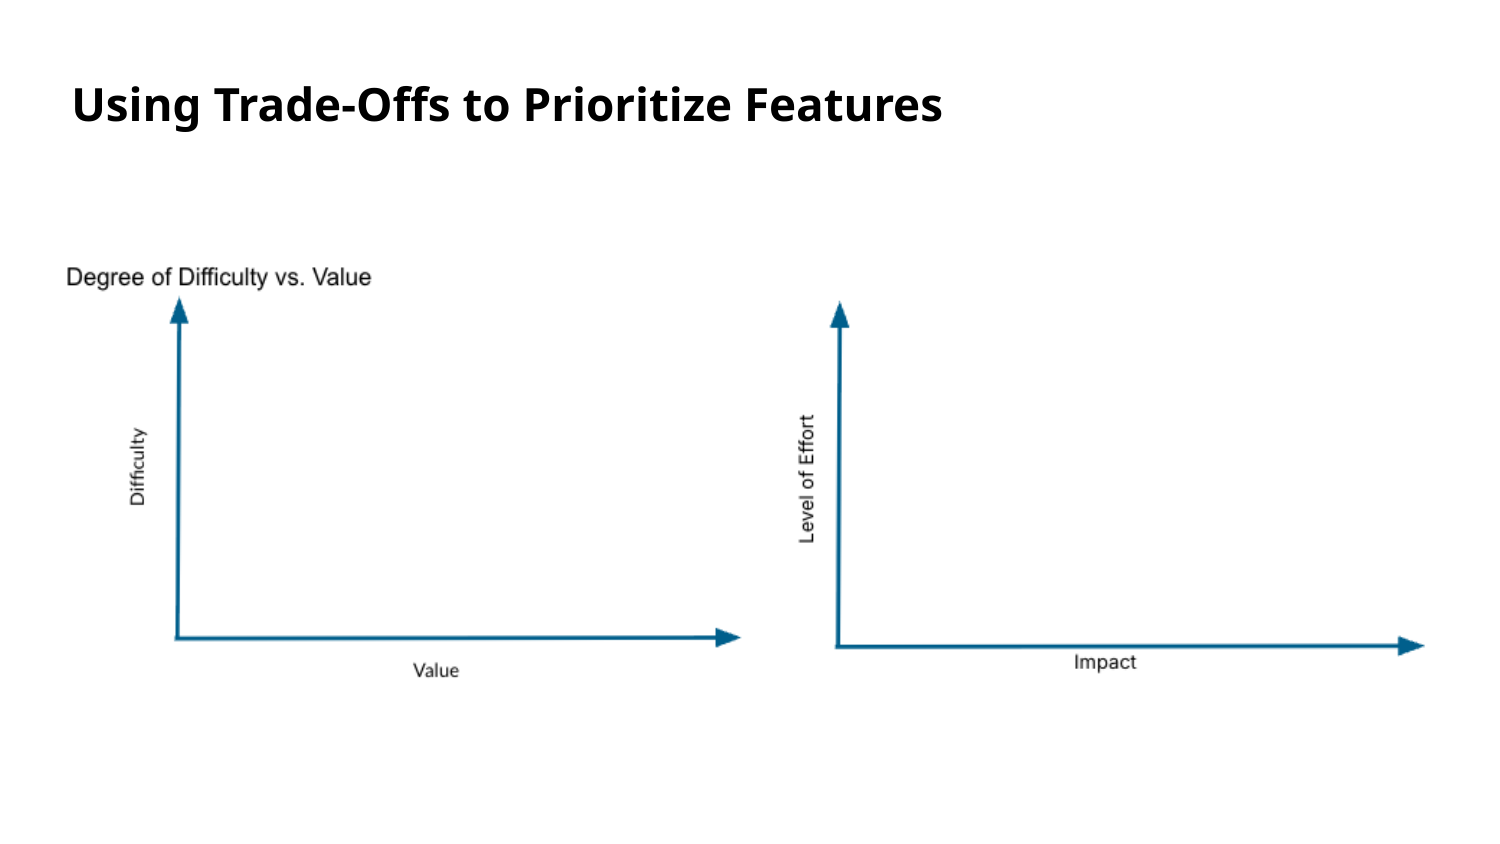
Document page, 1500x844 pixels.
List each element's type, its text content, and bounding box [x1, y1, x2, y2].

picture [13, 238, 1456, 698]
title Using Trade-Offs to Prioritize Features [56, 60, 1371, 161]
